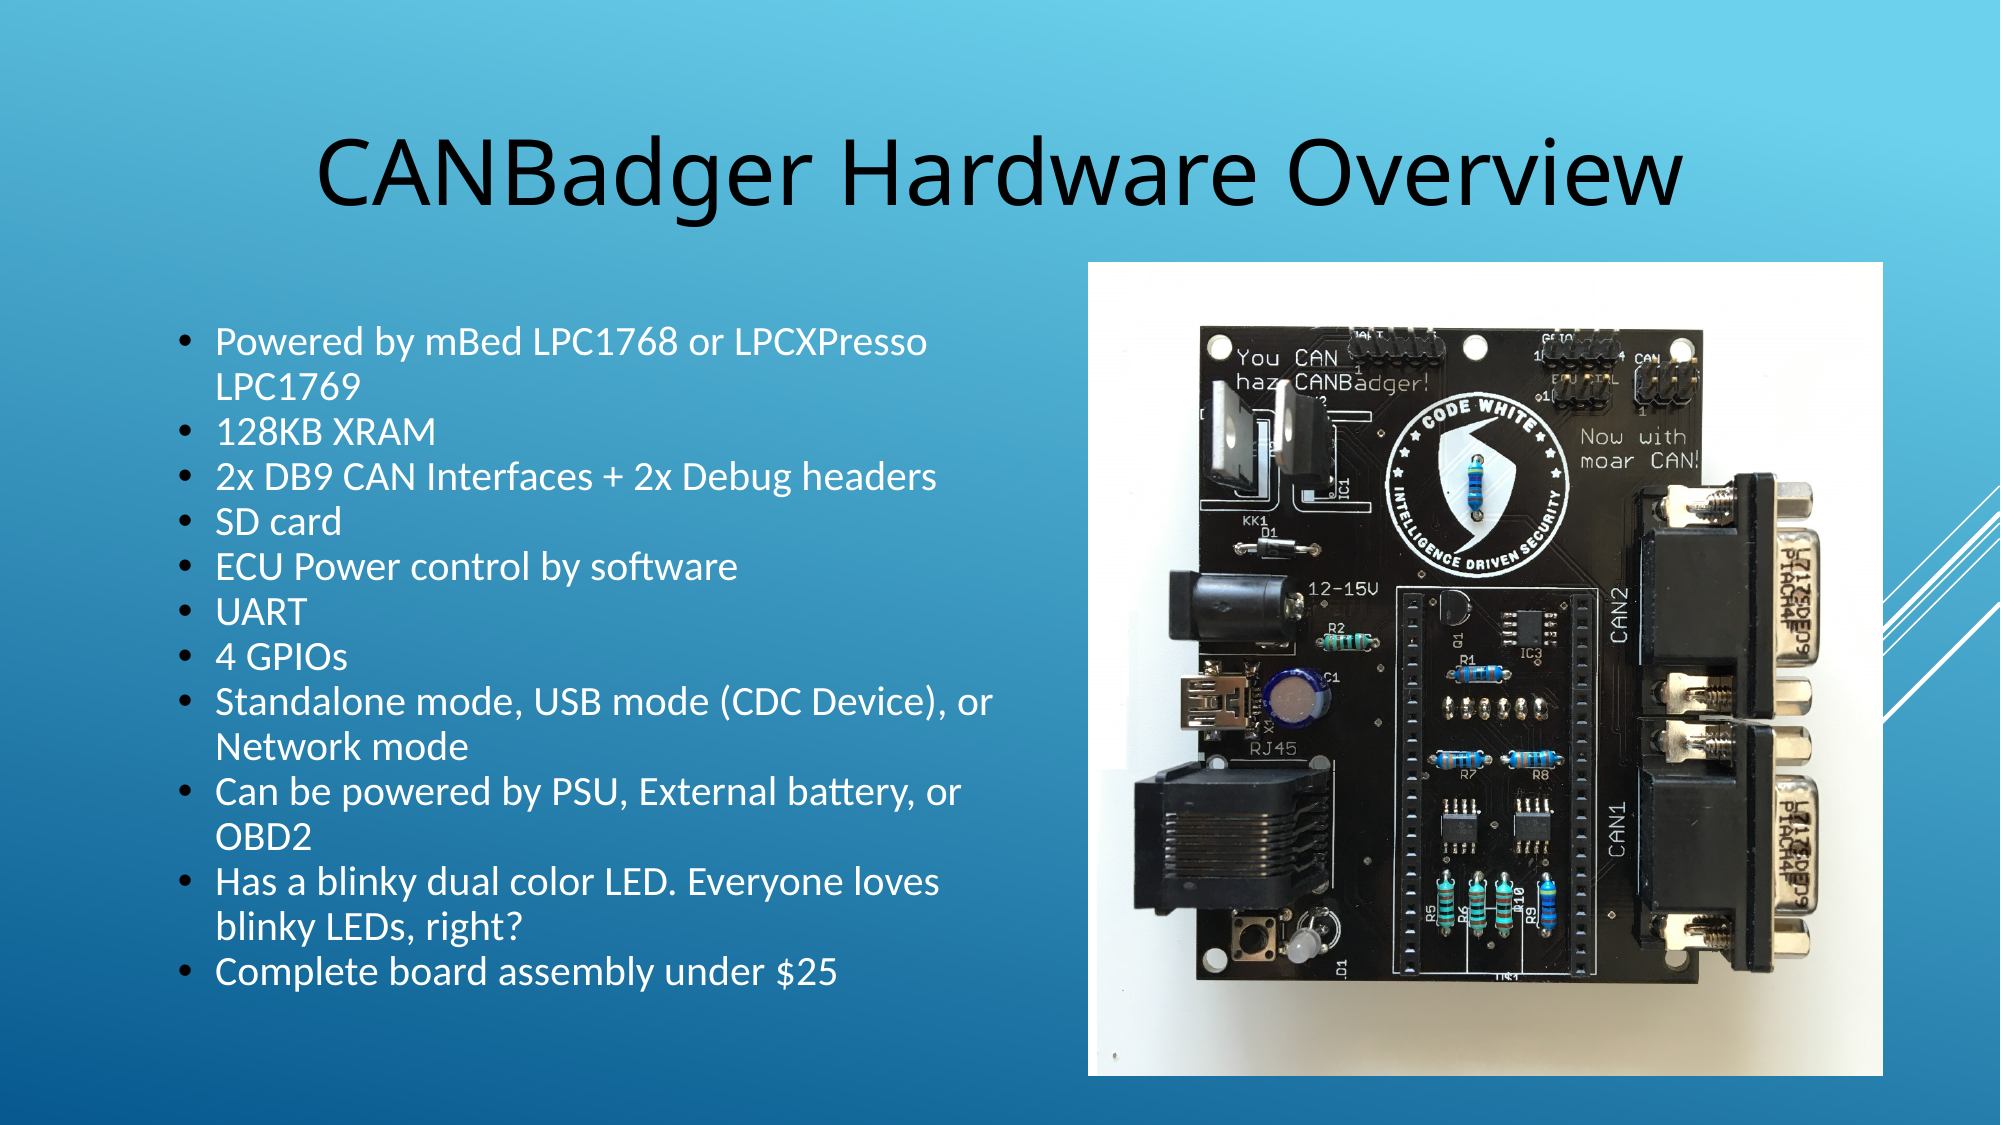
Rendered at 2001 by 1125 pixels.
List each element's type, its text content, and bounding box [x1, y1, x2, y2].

picture [1088, 262, 1883, 1076]
text_box CANBadger Hardware Overview [137, 59, 1863, 278]
text_box Powered by mBed LPC1768 or LPCXPresso LPC1769 128KB XRAM 2x DB9 CAN Interfaces + 2x Debug headers SD card ECU Power control by software UART 4 GPIOs Standalone mode, USB mode (CDC Device), or Network mode Can be powered by PSU, External battery, or OBD2 Has a blinky dual color LED. Everyone loves blinky LEDs, right? Complete board assembly under $25 [162, 312, 1013, 1027]
